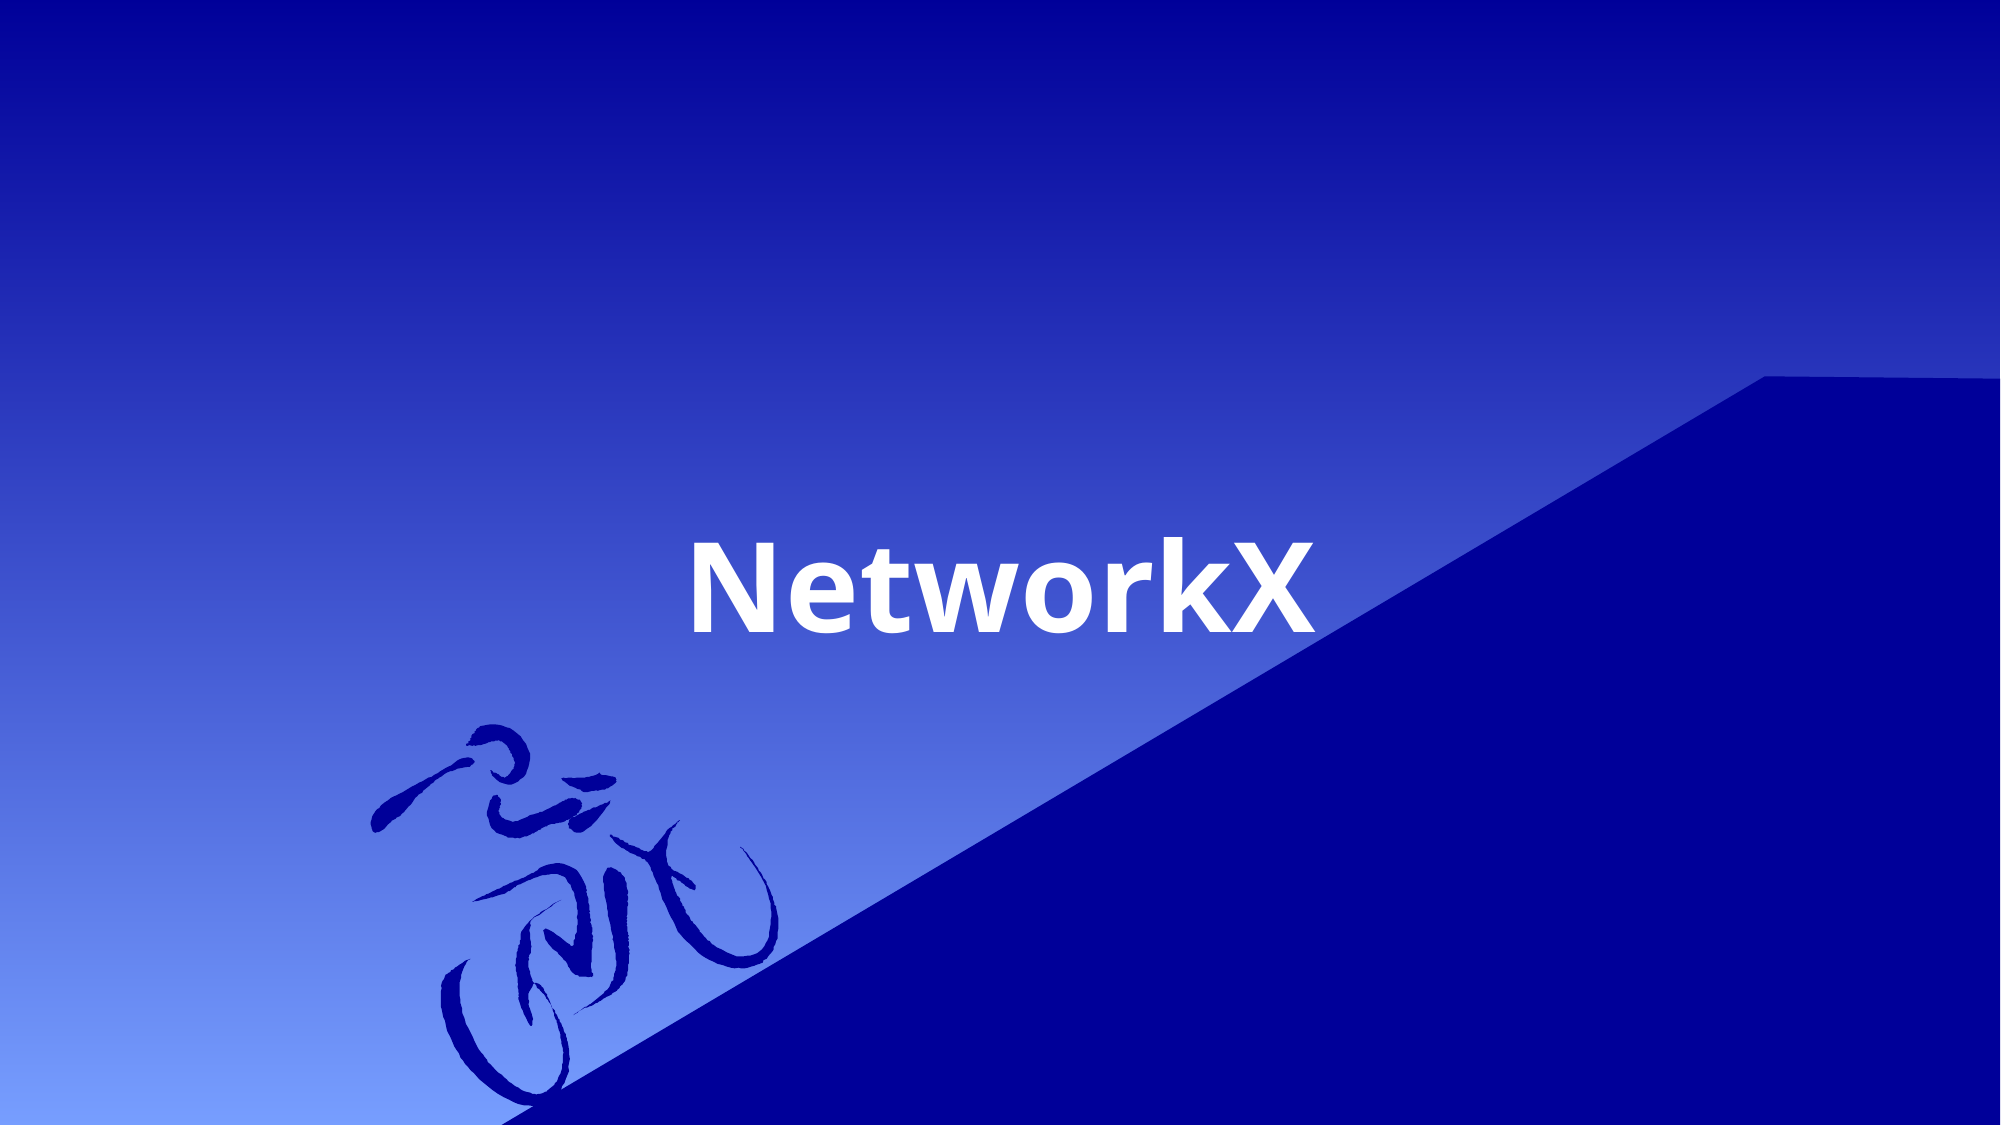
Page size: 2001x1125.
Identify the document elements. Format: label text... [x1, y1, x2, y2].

title NetworkX [78, 461, 1922, 703]
